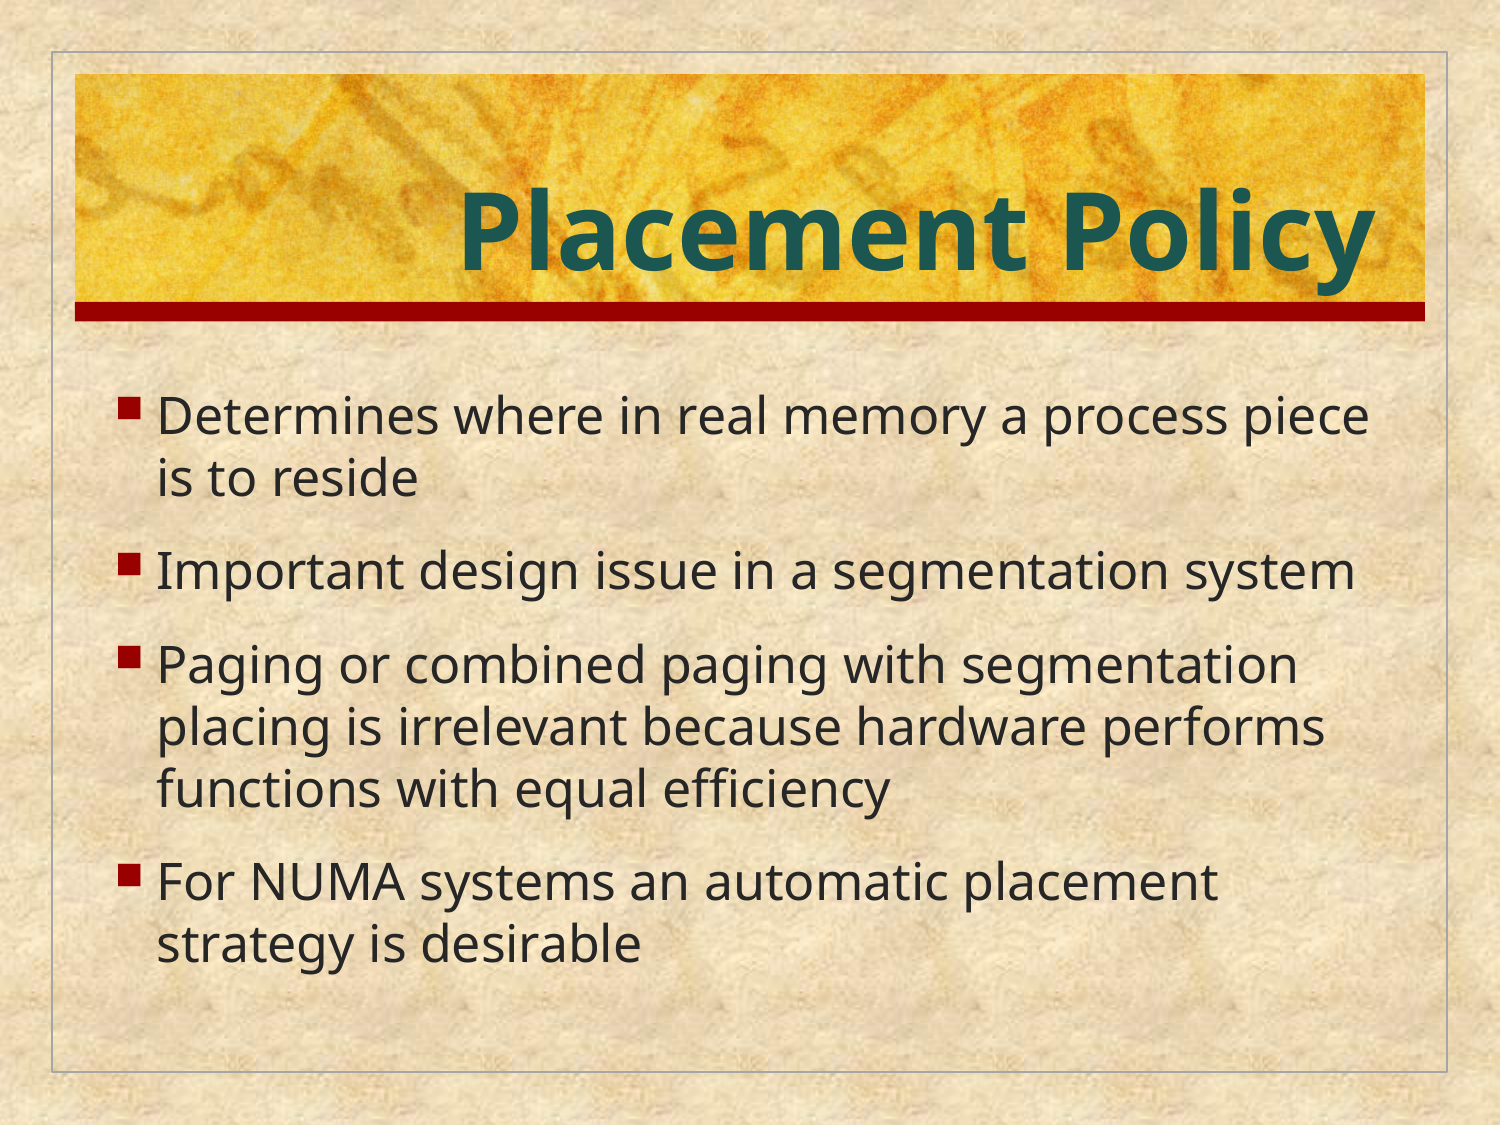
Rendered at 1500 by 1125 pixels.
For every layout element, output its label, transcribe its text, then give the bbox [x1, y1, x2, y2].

list Determines where in real memory a process piece is to reside Important design issue in a segmentation system Paging or combined paging with segmentation placing is irrelevant because hardware performs functions with equal efficiency For NUMA systems an automatic placement strategy is desirable [99, 375, 1392, 1005]
title Placement Policy [108, 74, 1392, 292]
picture [0, 0, 1500, 1125]
